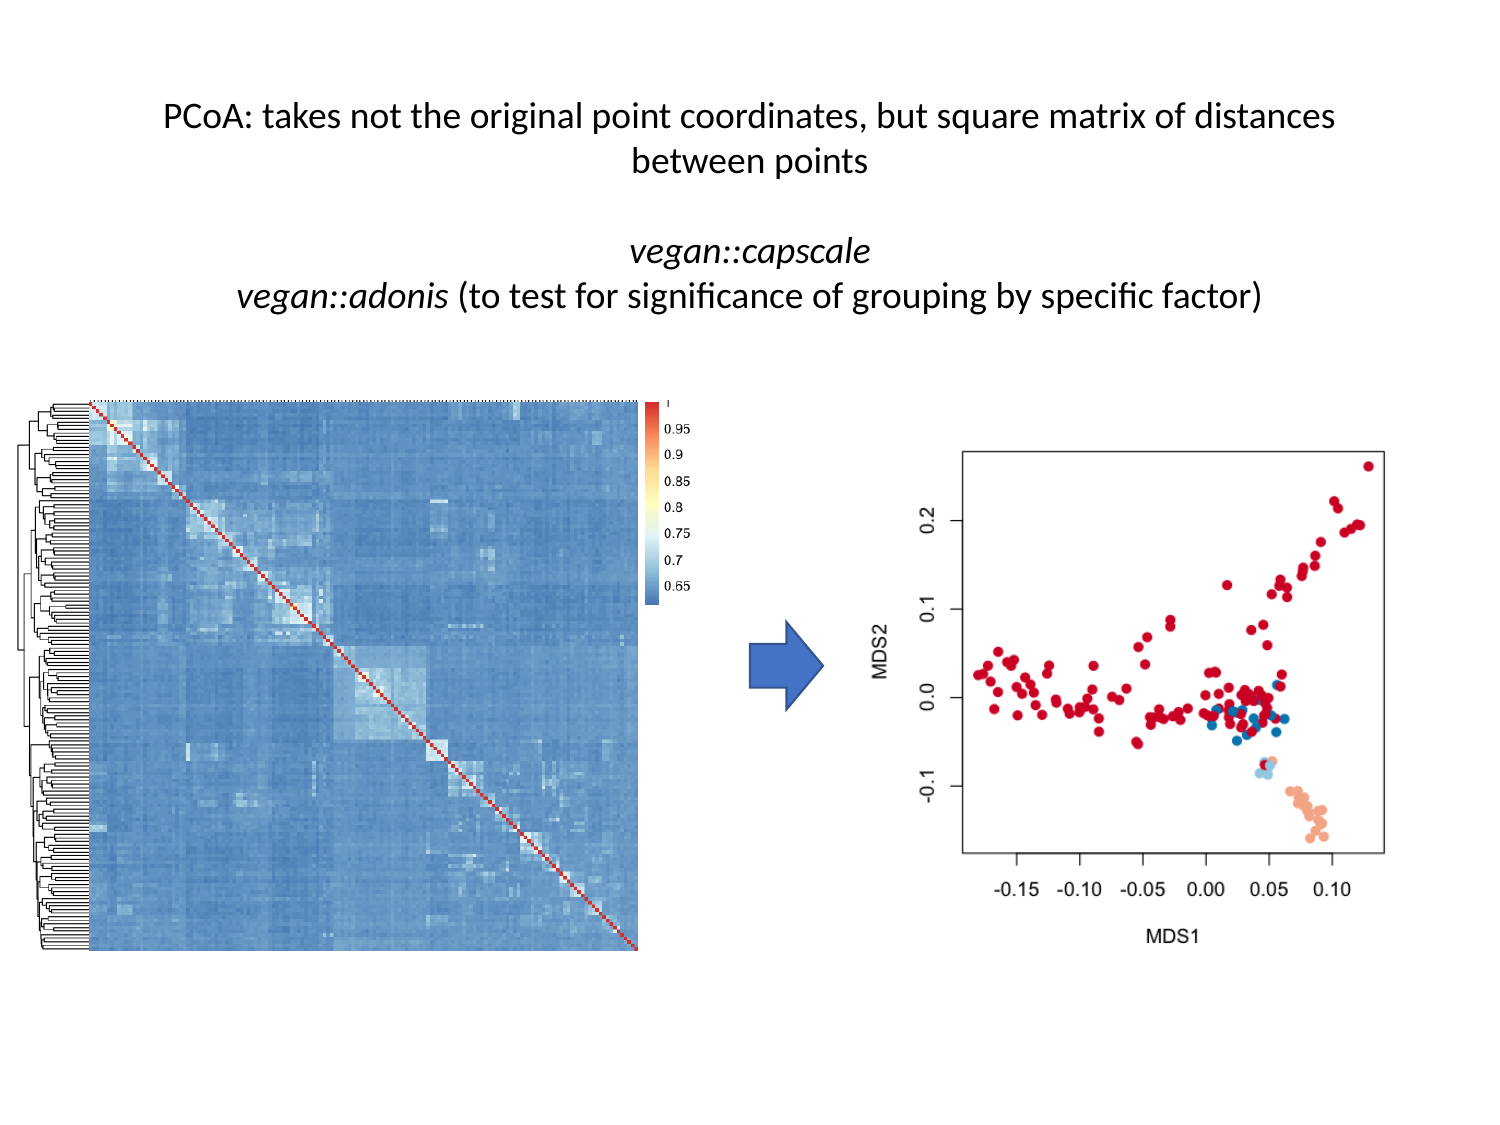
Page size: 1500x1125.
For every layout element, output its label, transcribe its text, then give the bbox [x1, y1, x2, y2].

picture [865, 437, 1396, 954]
text_box [748, 619, 825, 713]
picture [15, 400, 693, 954]
text_box PCoA: takes not the original point coordinates, but square matrix of distances between points vegan::capscale vegan::adonis (to test for significance of grouping by specific factor) [88, 83, 1412, 323]
